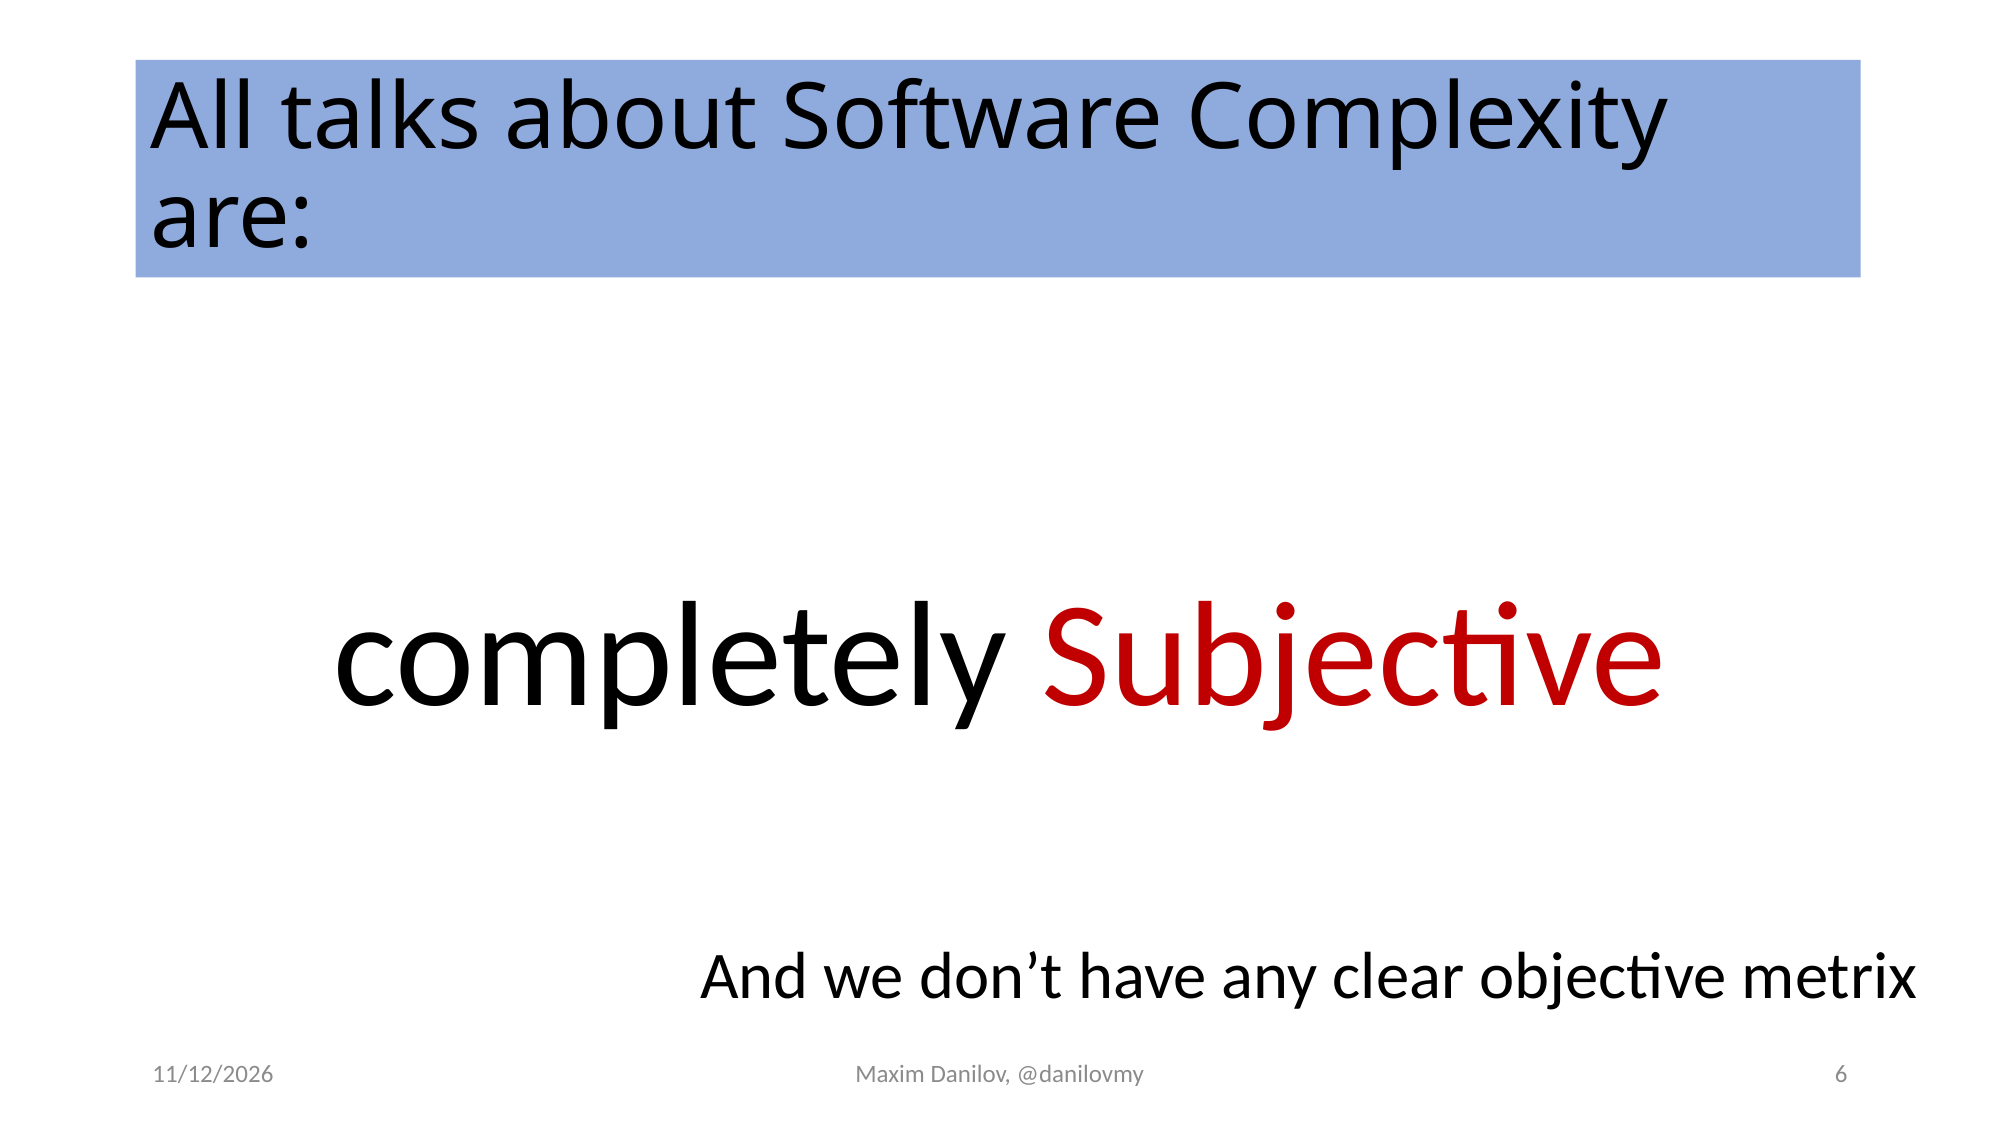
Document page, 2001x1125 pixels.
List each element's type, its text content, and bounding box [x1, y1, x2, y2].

title All talks about Software Complexity are: [135, 59, 1861, 278]
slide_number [137, 1042, 588, 1103]
text_box And we don’t have any clear objective metrix [685, 924, 1946, 1100]
slide_number 6 [1412, 1042, 1863, 1103]
list completely Subjective [137, 299, 1863, 1014]
footer Maxim Danilov, @danilovmy [662, 1042, 1338, 1103]
